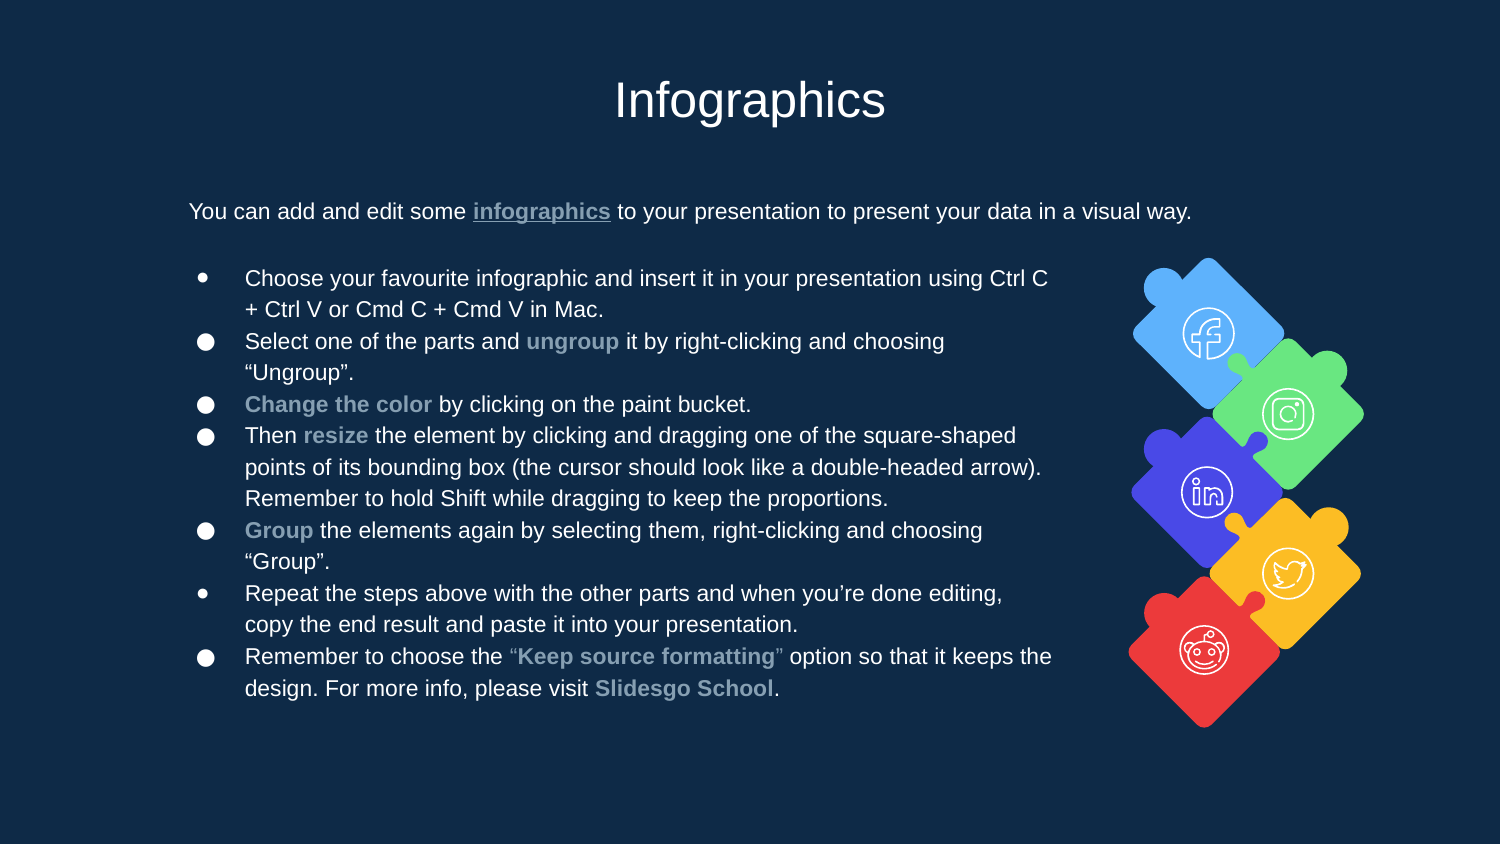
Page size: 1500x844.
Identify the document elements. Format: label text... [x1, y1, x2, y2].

list You can add and edit some infographics to your presentation to present your data in a visual way. [154, 177, 1317, 231]
text_box Choose your favourite infographic and insert it in your presentation using Ctrl C + Ctrl V or Cmd C + Cmd V in Mac. Select one of the parts and ungroup it by right-clicking and choosing “Ungroup”. Change the color by clicking on the paint bucket. Then resize the element by clicking and dragging one of the square-shaped points of its bounding box (the cursor should look like a double-headed arrow). Remember to hold Shift while dragging to keep the proportions. Group the elements again by selecting them, right-clicking and choosing “Group”. Repeat the steps above with the other parts and when you’re done editing, copy the end result and paste it into your presentation. Remember to choose the “Keep source formatting” option so that it keeps the design. For more info, please visit Slidesgo School. [154, 244, 1069, 725]
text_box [1127, 257, 1366, 728]
title Infographics [171, 52, 1328, 132]
